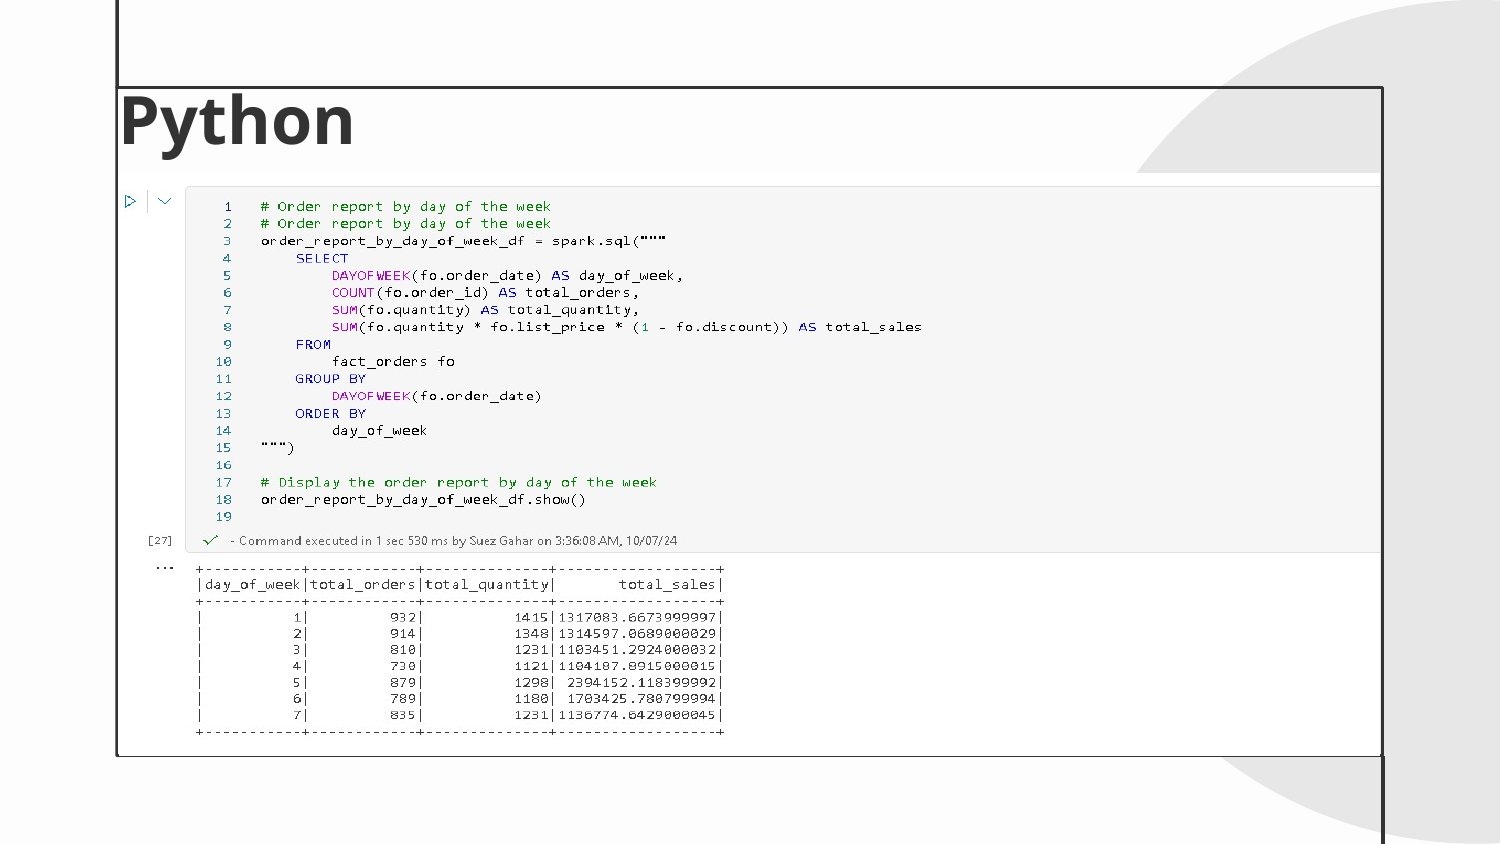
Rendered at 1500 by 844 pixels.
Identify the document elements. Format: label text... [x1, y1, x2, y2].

picture [118, 173, 1381, 756]
title Python [103, 56, 936, 174]
